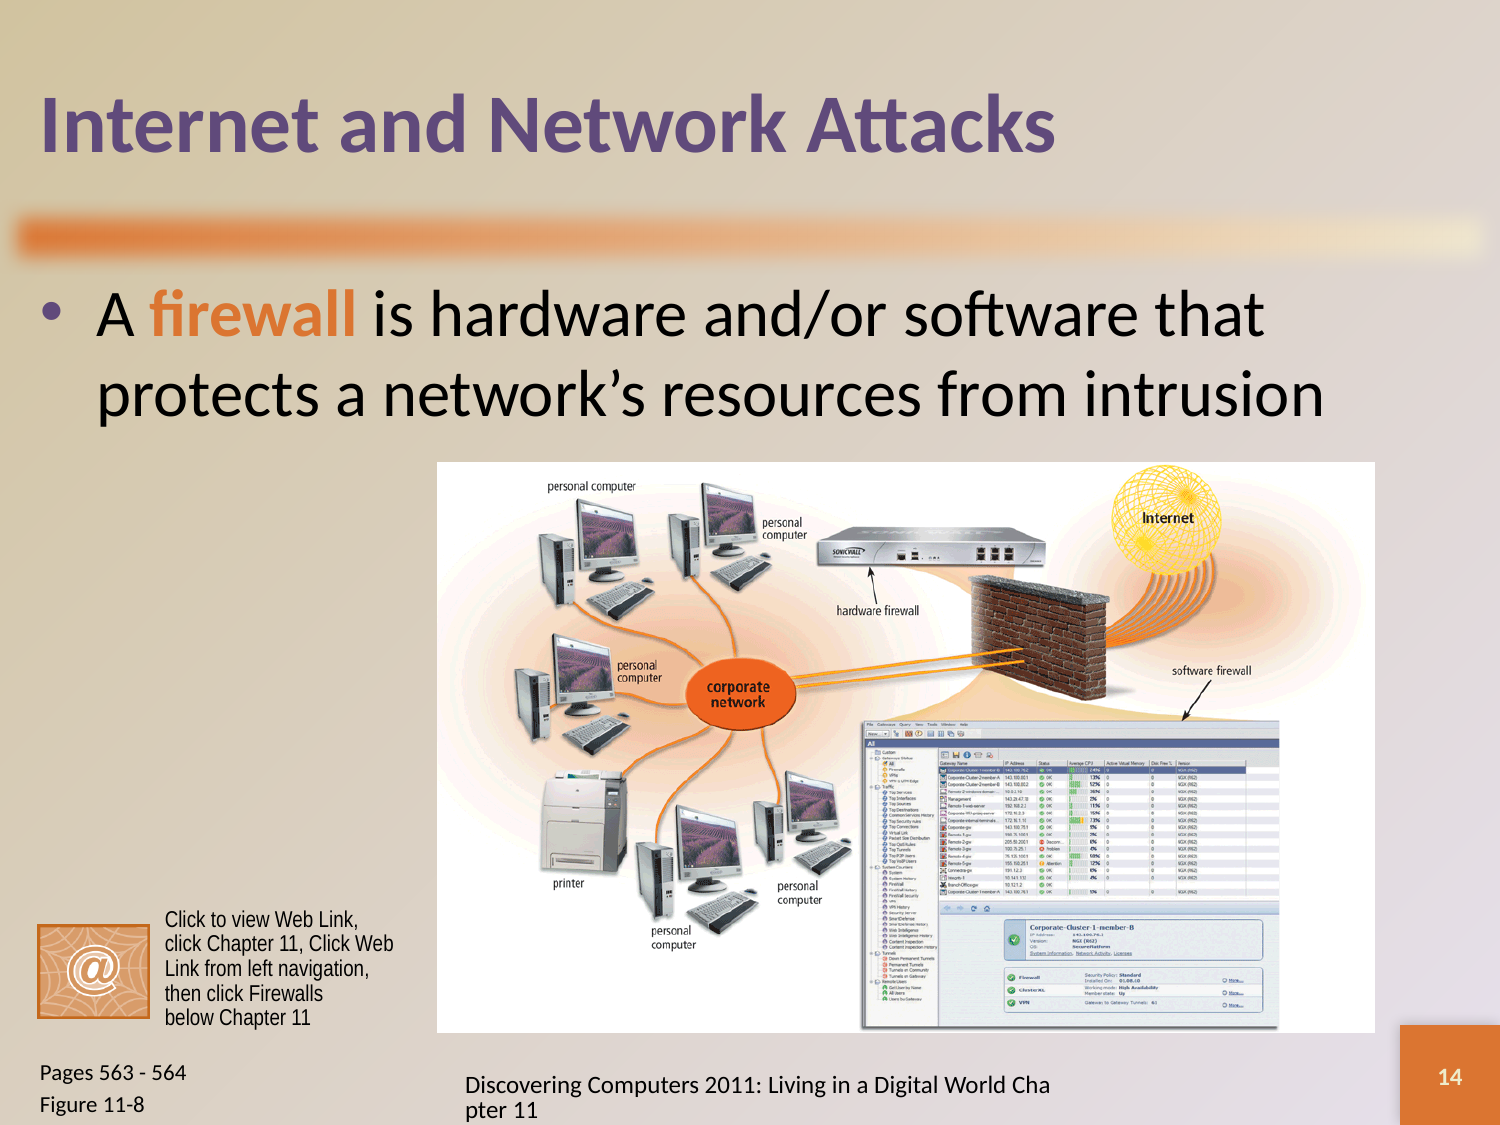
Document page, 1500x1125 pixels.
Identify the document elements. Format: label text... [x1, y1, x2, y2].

list A firewall is hardware and/or software that protects a network’s resources from intrusion [24, 262, 1475, 1025]
list Pages 563 - 564 Figure 11-8 [24, 1050, 300, 1125]
title Internet and Network Attacks [24, 24, 1475, 213]
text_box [37, 899, 437, 1041]
footer Discovering Computers 2011: Living in a Digital World Chapter 11 [450, 1042, 1075, 1125]
picture [437, 462, 1376, 1034]
slide_number 14 [1400, 1025, 1500, 1125]
